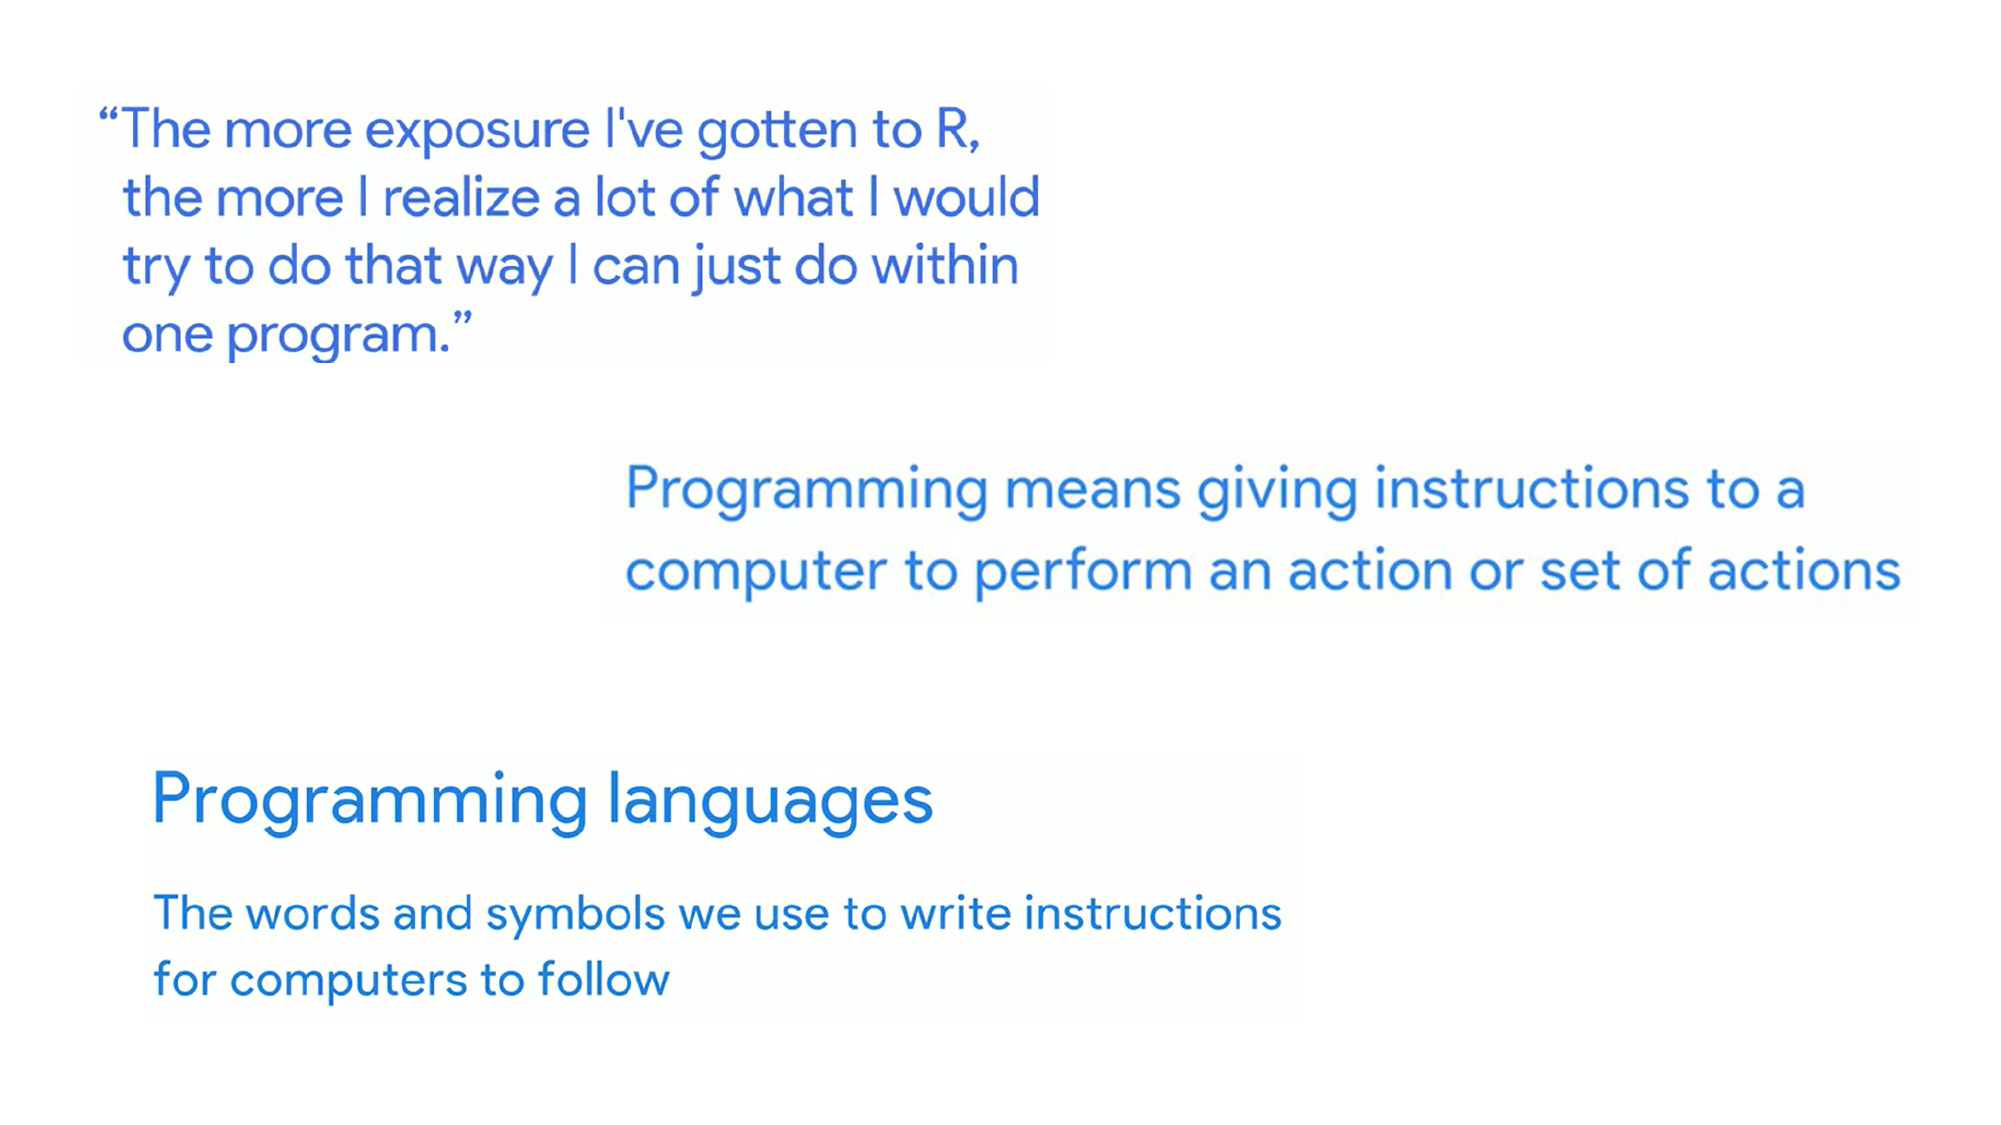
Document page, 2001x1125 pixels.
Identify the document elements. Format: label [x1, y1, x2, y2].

picture [601, 441, 1917, 622]
picture [145, 755, 1303, 1020]
picture [75, 86, 1051, 364]
